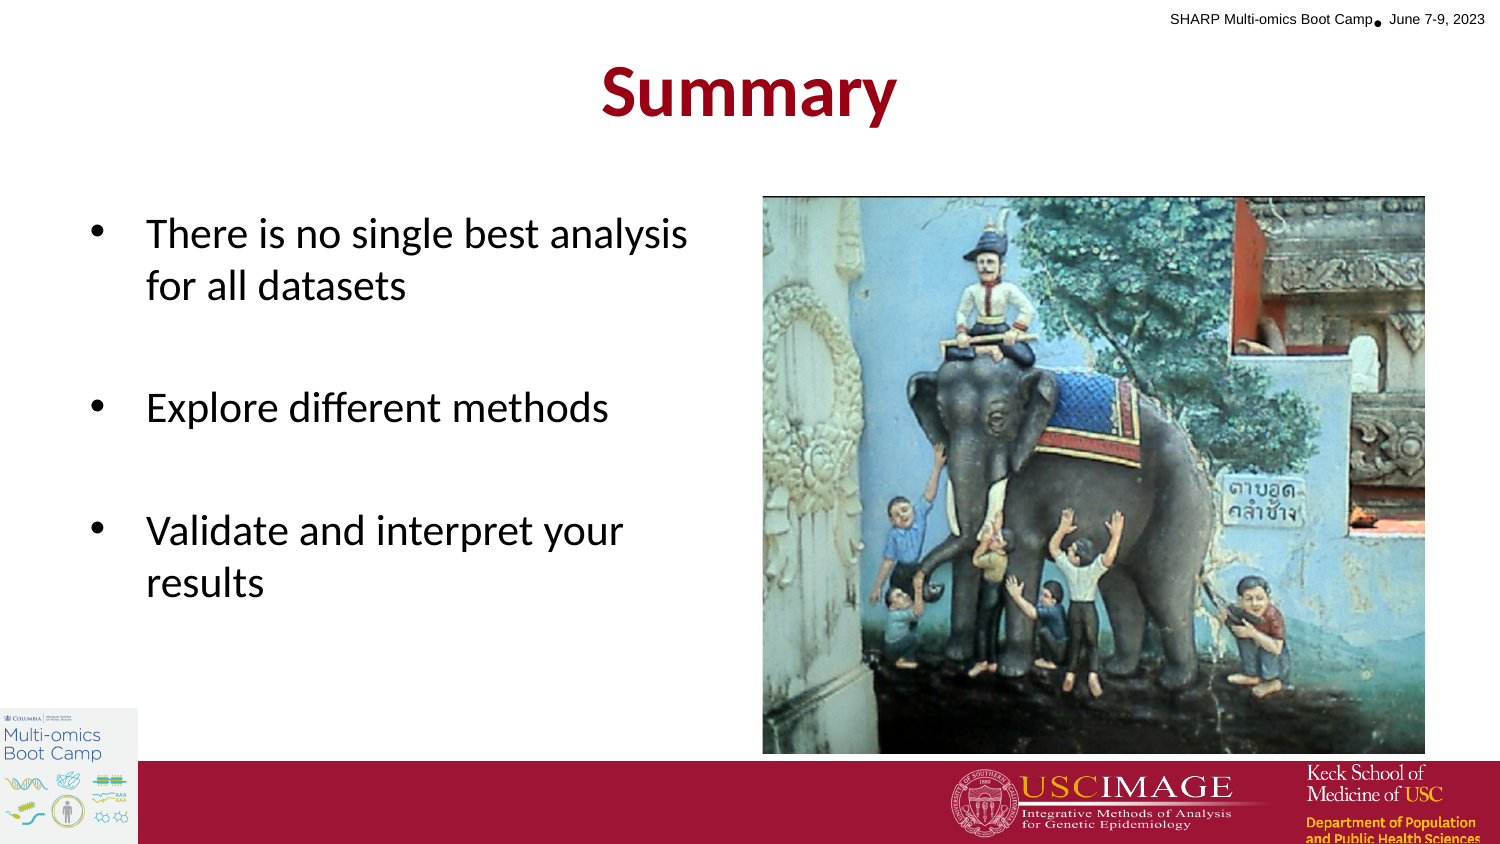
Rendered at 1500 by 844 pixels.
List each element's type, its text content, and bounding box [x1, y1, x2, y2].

picture [939, 759, 1340, 844]
picture [762, 196, 1426, 754]
picture [0, 708, 138, 844]
list There is no single best analysis for all datasets Explore different methods Validate and interpret your results [75, 196, 738, 754]
title Summary [75, 33, 1425, 175]
